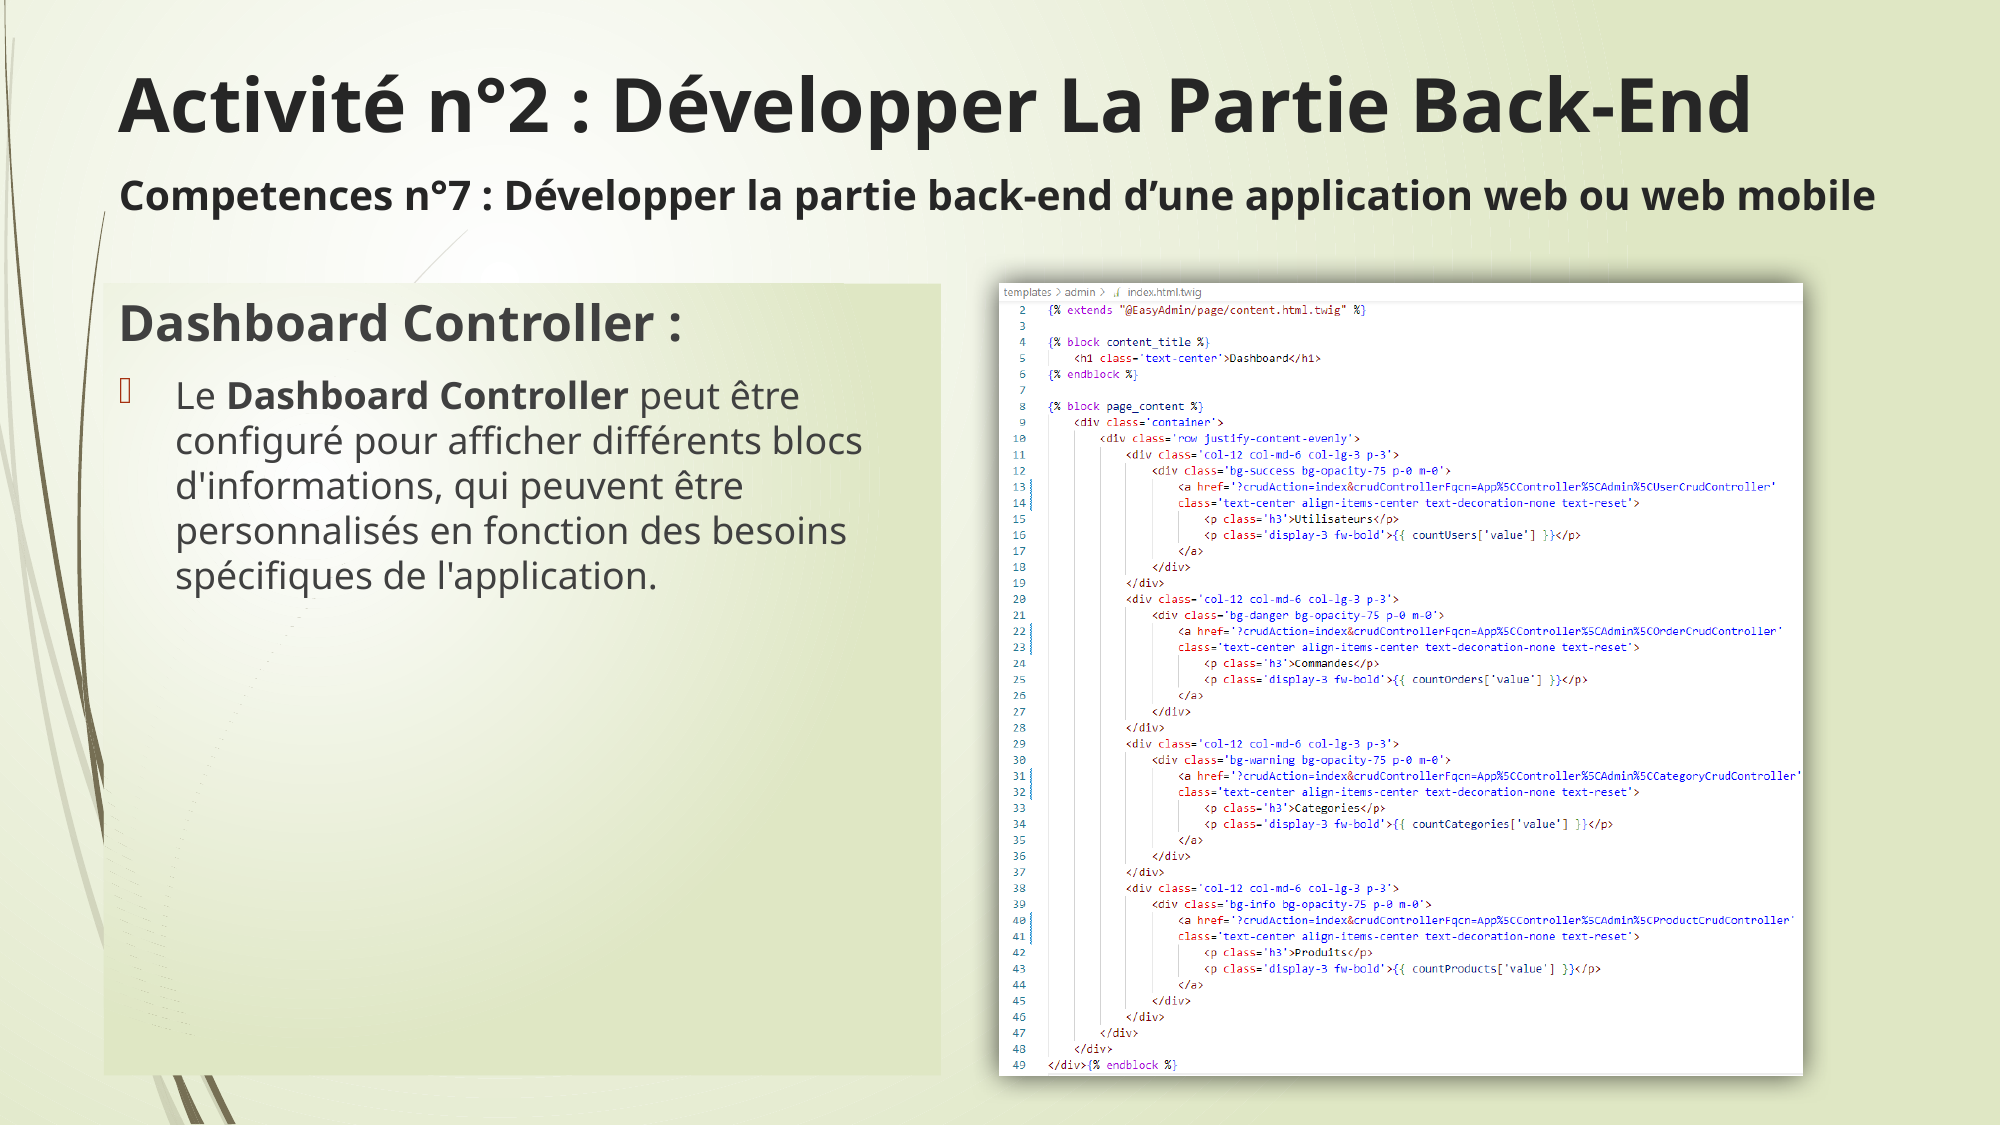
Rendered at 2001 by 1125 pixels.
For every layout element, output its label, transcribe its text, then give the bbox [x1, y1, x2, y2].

picture [999, 283, 1804, 1076]
text_box Dashboard Controller : Le Dashboard Controller peut être configuré pour afficher différents blocs d'informations, qui peuvent être personnalisés en fonction des besoins spécifiques de l'application. [103, 283, 941, 1076]
text_box Competences n°7 : Développer la partie back-end d’une application web ou web mobile [103, 161, 1896, 274]
title Activité n°2 : Développer La Partie Back-End [103, 49, 1896, 161]
